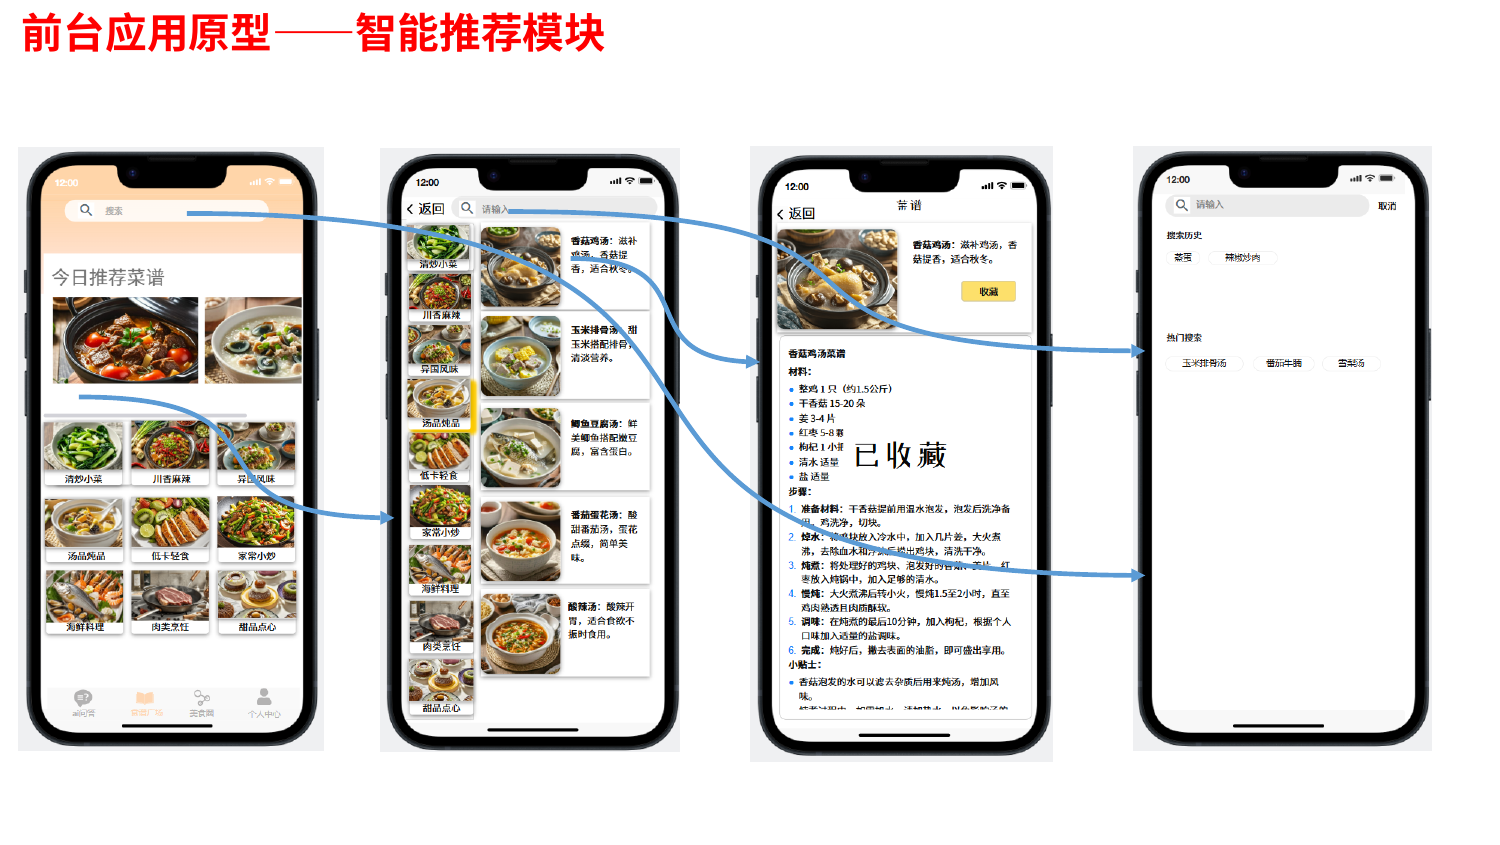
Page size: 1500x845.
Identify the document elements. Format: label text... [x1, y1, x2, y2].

picture [18, 147, 324, 751]
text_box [78, 396, 186, 518]
picture [380, 576, 680, 752]
picture [749, 146, 1053, 211]
text_box 前台应用原型——智能推荐模块 [7, 0, 630, 115]
picture [749, 576, 1053, 762]
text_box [186, 213, 1146, 576]
picture [1133, 146, 1432, 751]
picture [380, 148, 680, 213]
